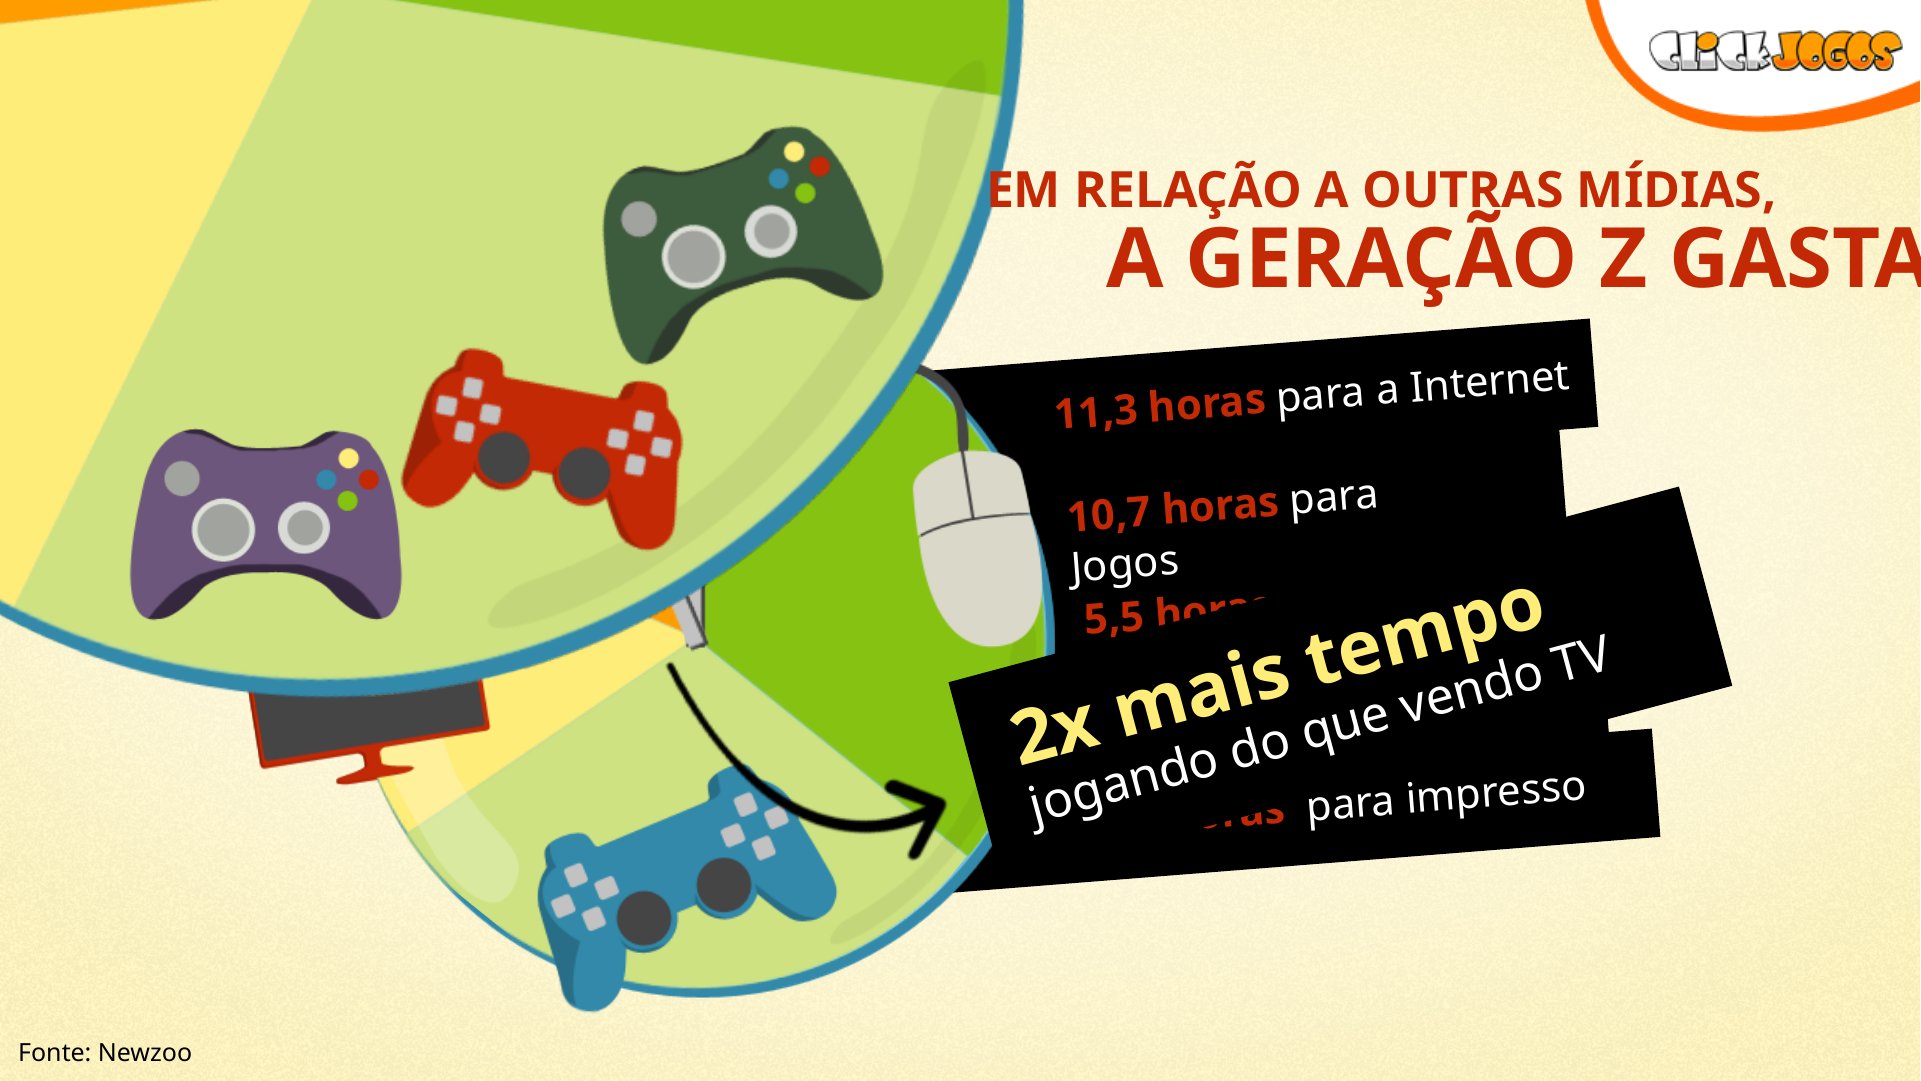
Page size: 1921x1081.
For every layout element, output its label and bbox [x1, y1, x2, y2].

text_box [206, 769, 453, 1044]
text_box [882, 795, 1120, 1044]
picture [0, 0, 1921, 1081]
